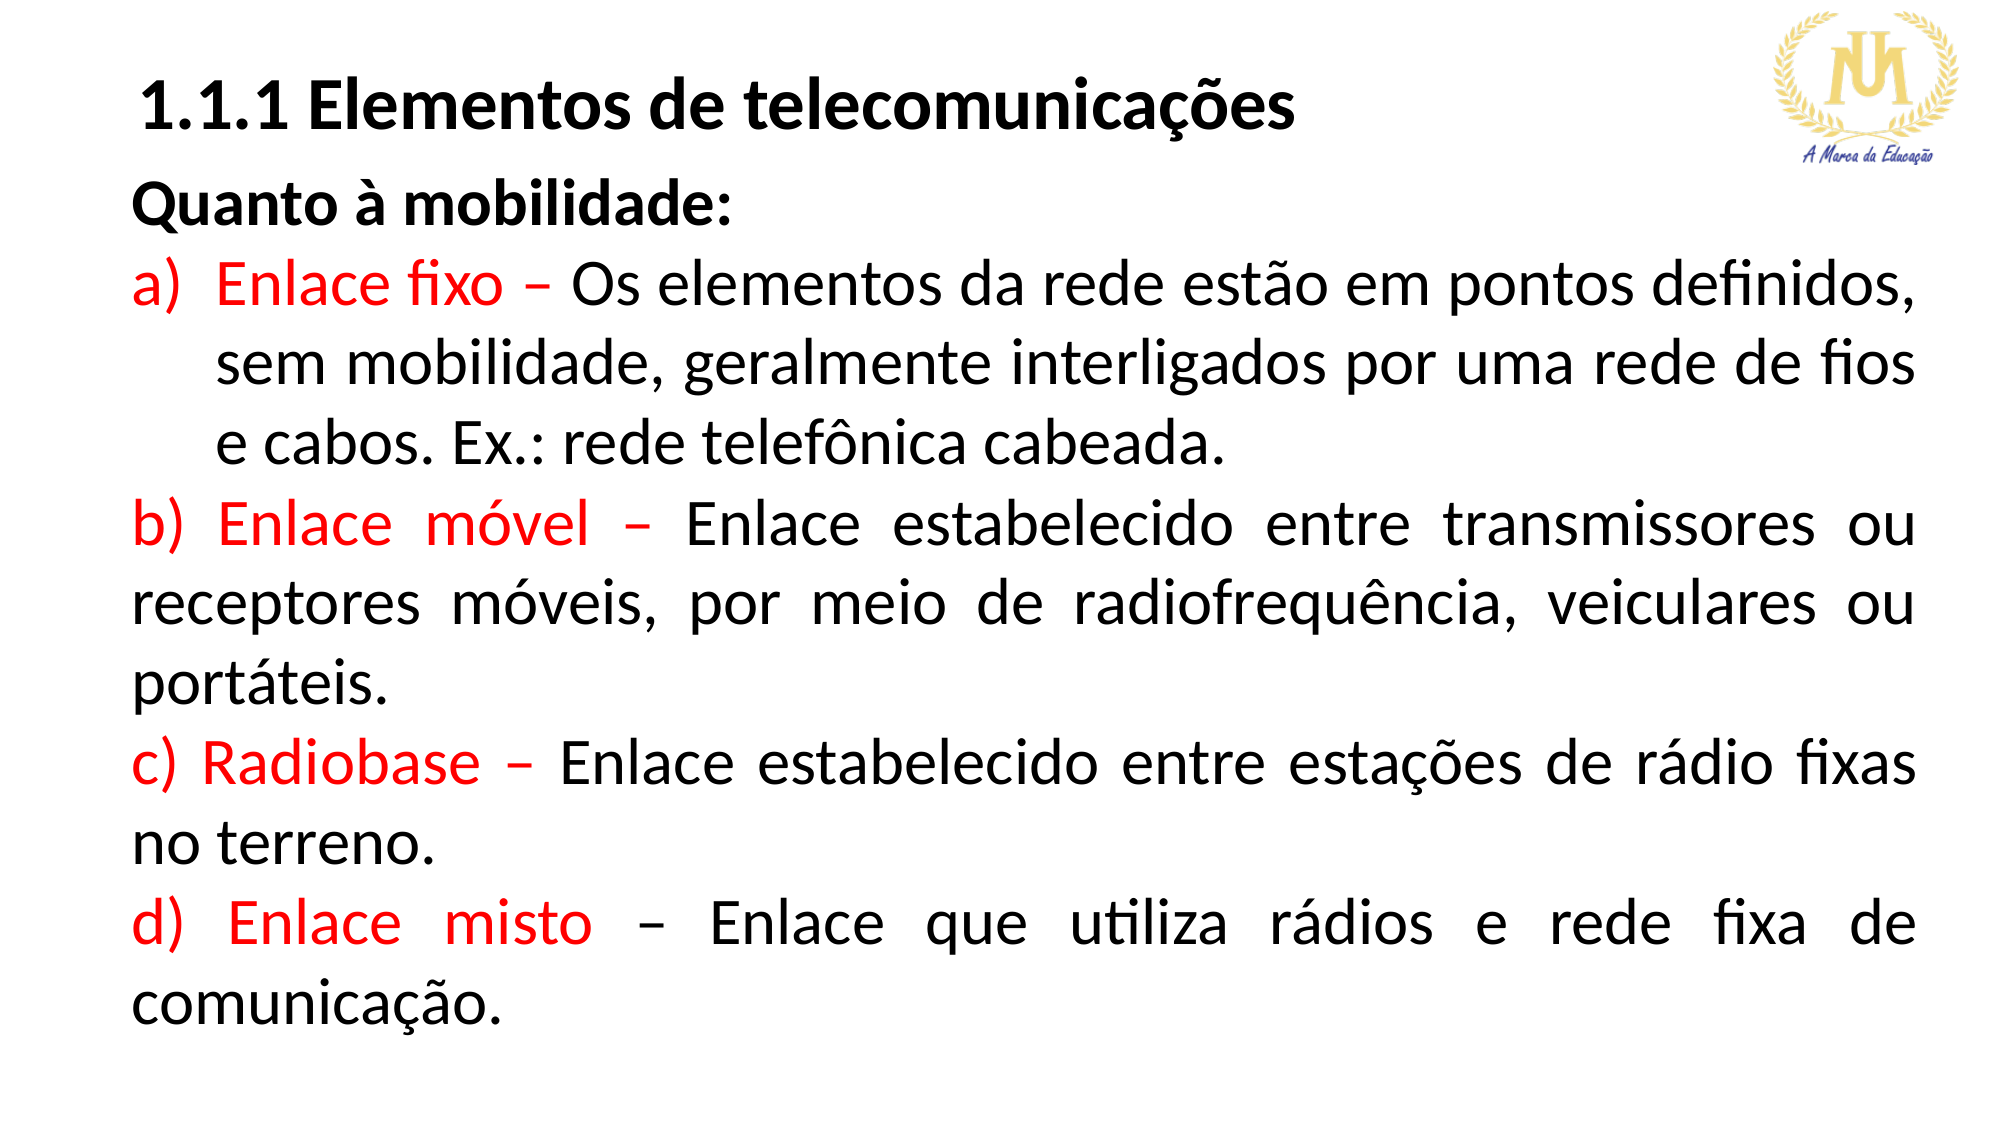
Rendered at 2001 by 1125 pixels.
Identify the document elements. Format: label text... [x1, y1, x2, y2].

text_box 1.1.1 Elementos de telecomunicações [122, 47, 1313, 153]
text_box Quanto à mobilidade: Enlace fixo – Os elementos da rede estão em pontos definidos, sem mobilidade, geralmente interligados por uma rede de fios e cabos. Ex.: rede telefônica cabeada. b) Enlace móvel – Enlace estabelecido entre transmissores ou receptores móveis, por meio de radiofrequência, veiculares ou portáteis. c) Radiobase – Enlace estabelecido entre estações de rádio fixas no terreno. d) Enlace misto – Enlace que utiliza rádios e rede fixa de comunicação. [116, 151, 1934, 1046]
picture [1773, 11, 1959, 165]
